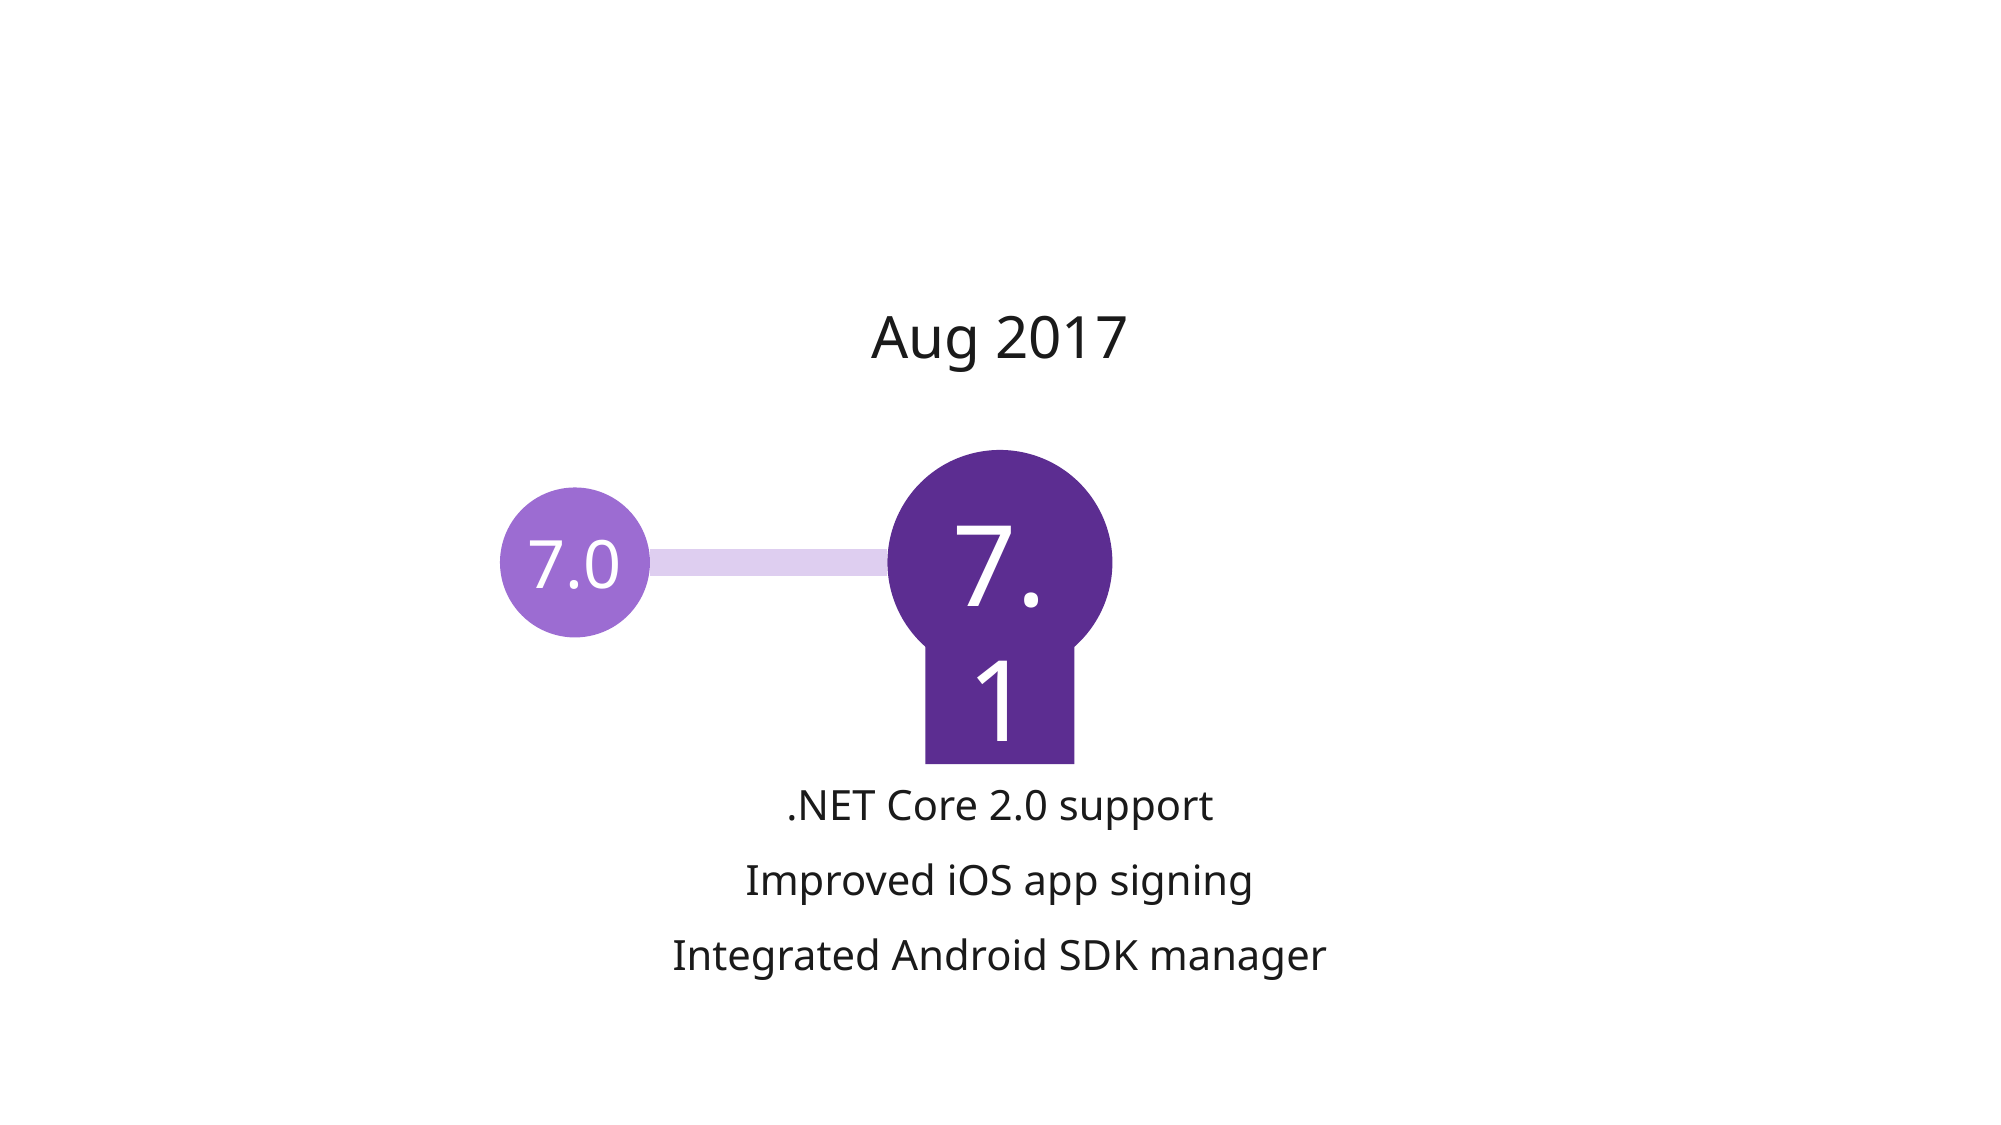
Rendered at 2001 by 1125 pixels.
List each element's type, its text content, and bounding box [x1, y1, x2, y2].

text_box .NET Core 2.0 support Improved iOS app signing Integrated Android SDK manager [579, 754, 1421, 1055]
text_box Aug 2017 [734, 299, 1266, 371]
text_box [887, 449, 1113, 676]
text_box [499, 487, 651, 638]
